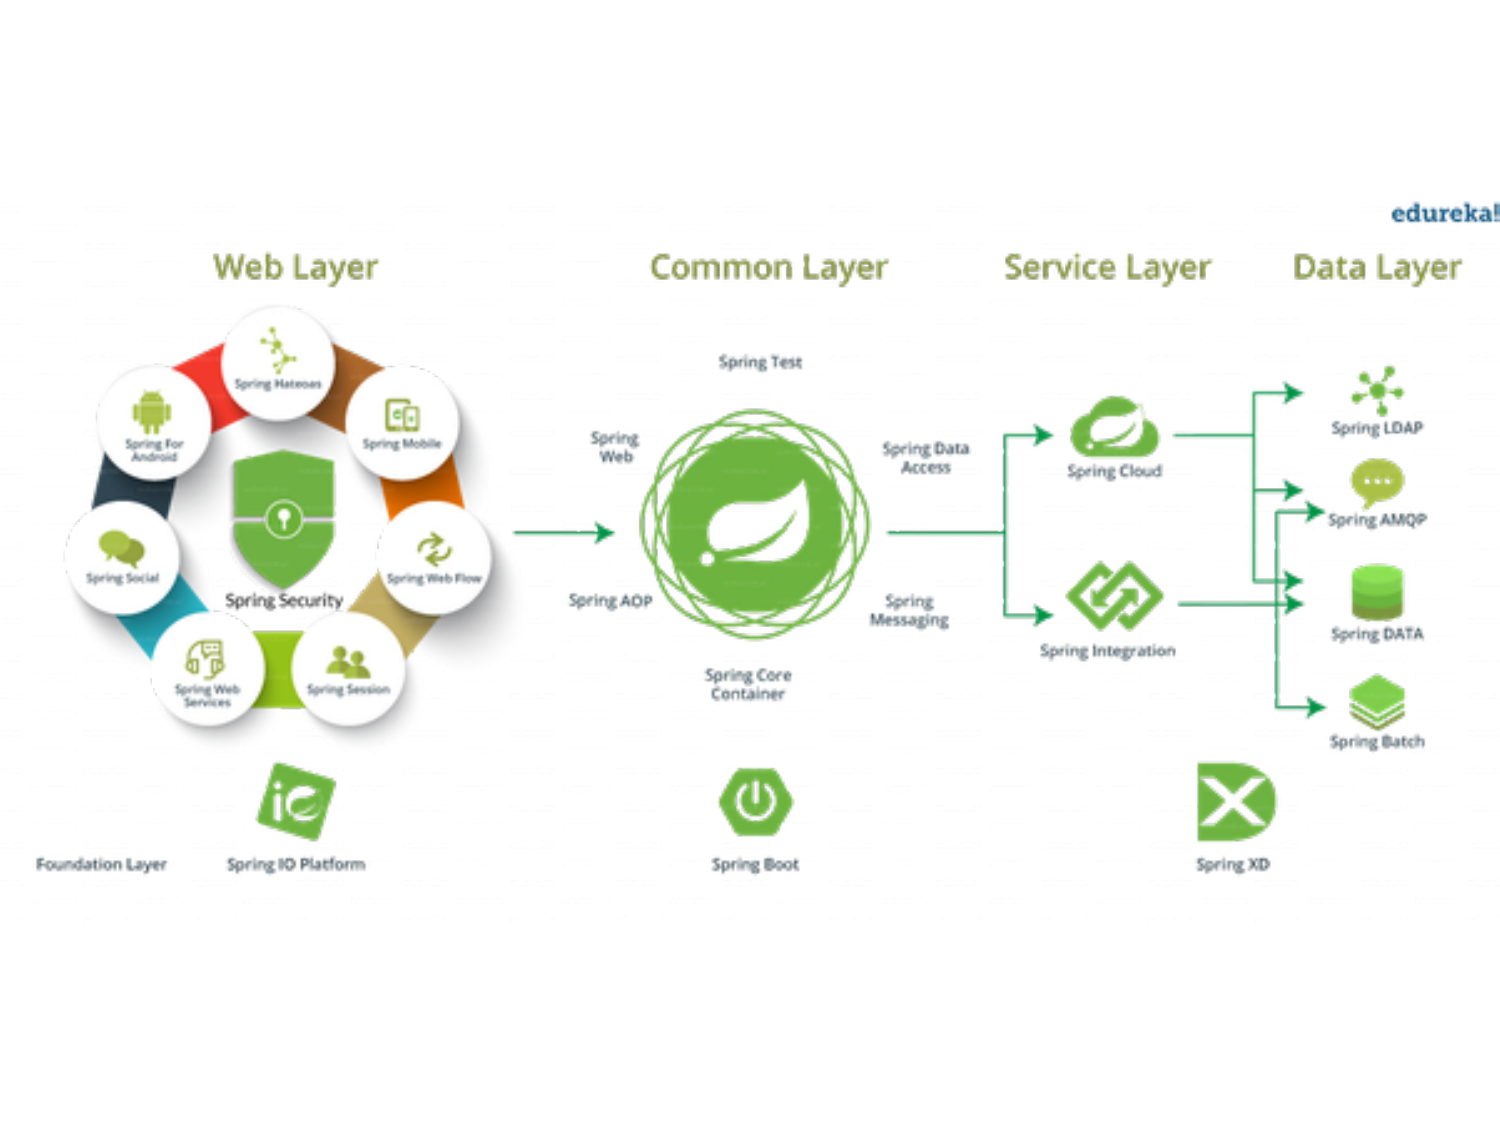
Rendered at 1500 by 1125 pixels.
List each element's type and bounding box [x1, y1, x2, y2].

picture [0, 200, 1500, 924]
